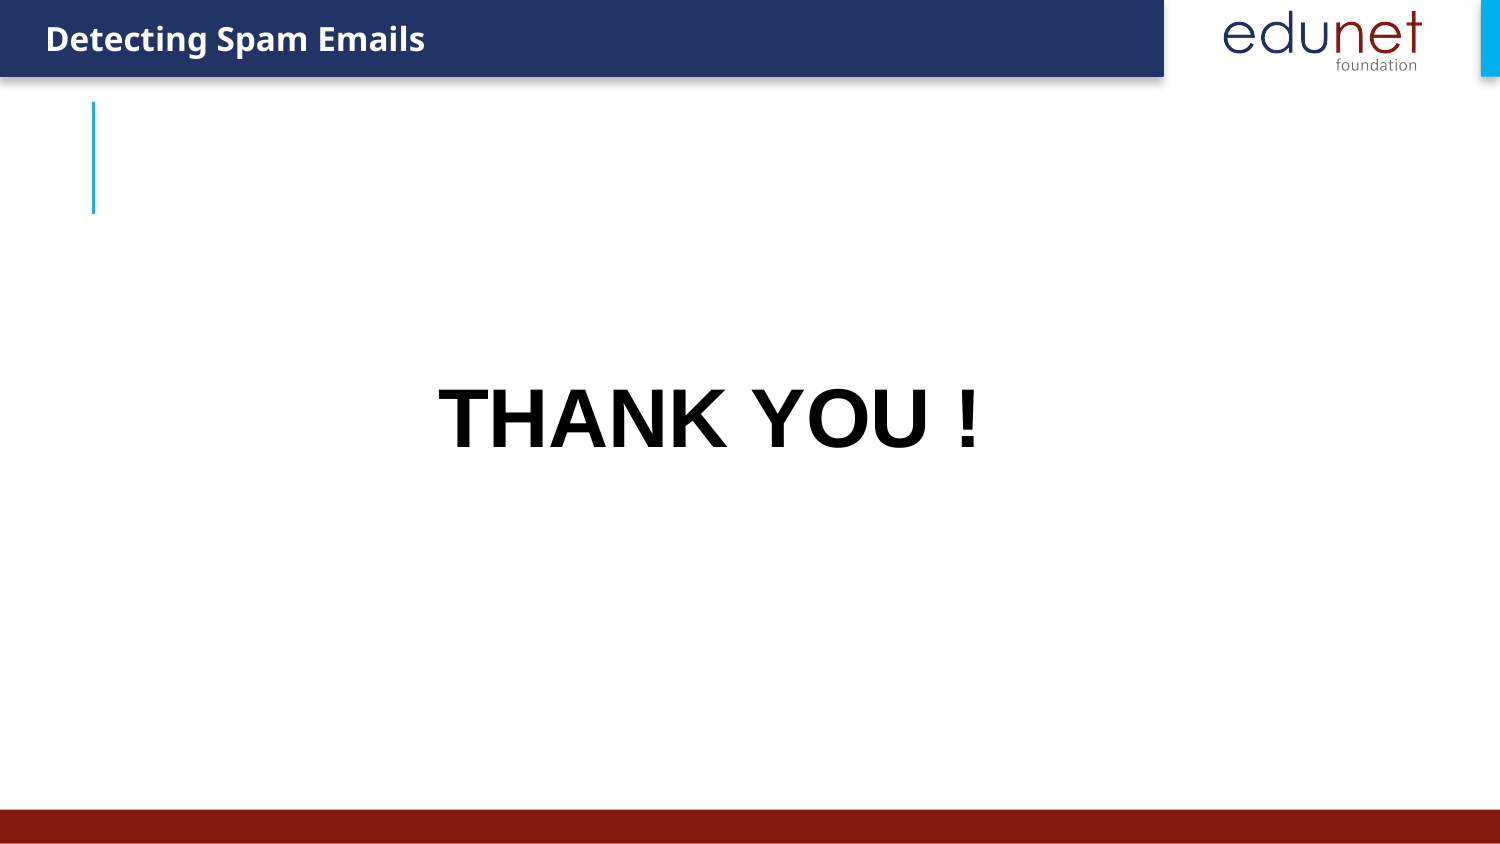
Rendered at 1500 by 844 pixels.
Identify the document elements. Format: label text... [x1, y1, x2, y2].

text_box THANK YOU ! [394, 349, 1026, 506]
picture [1219, 8, 1424, 75]
